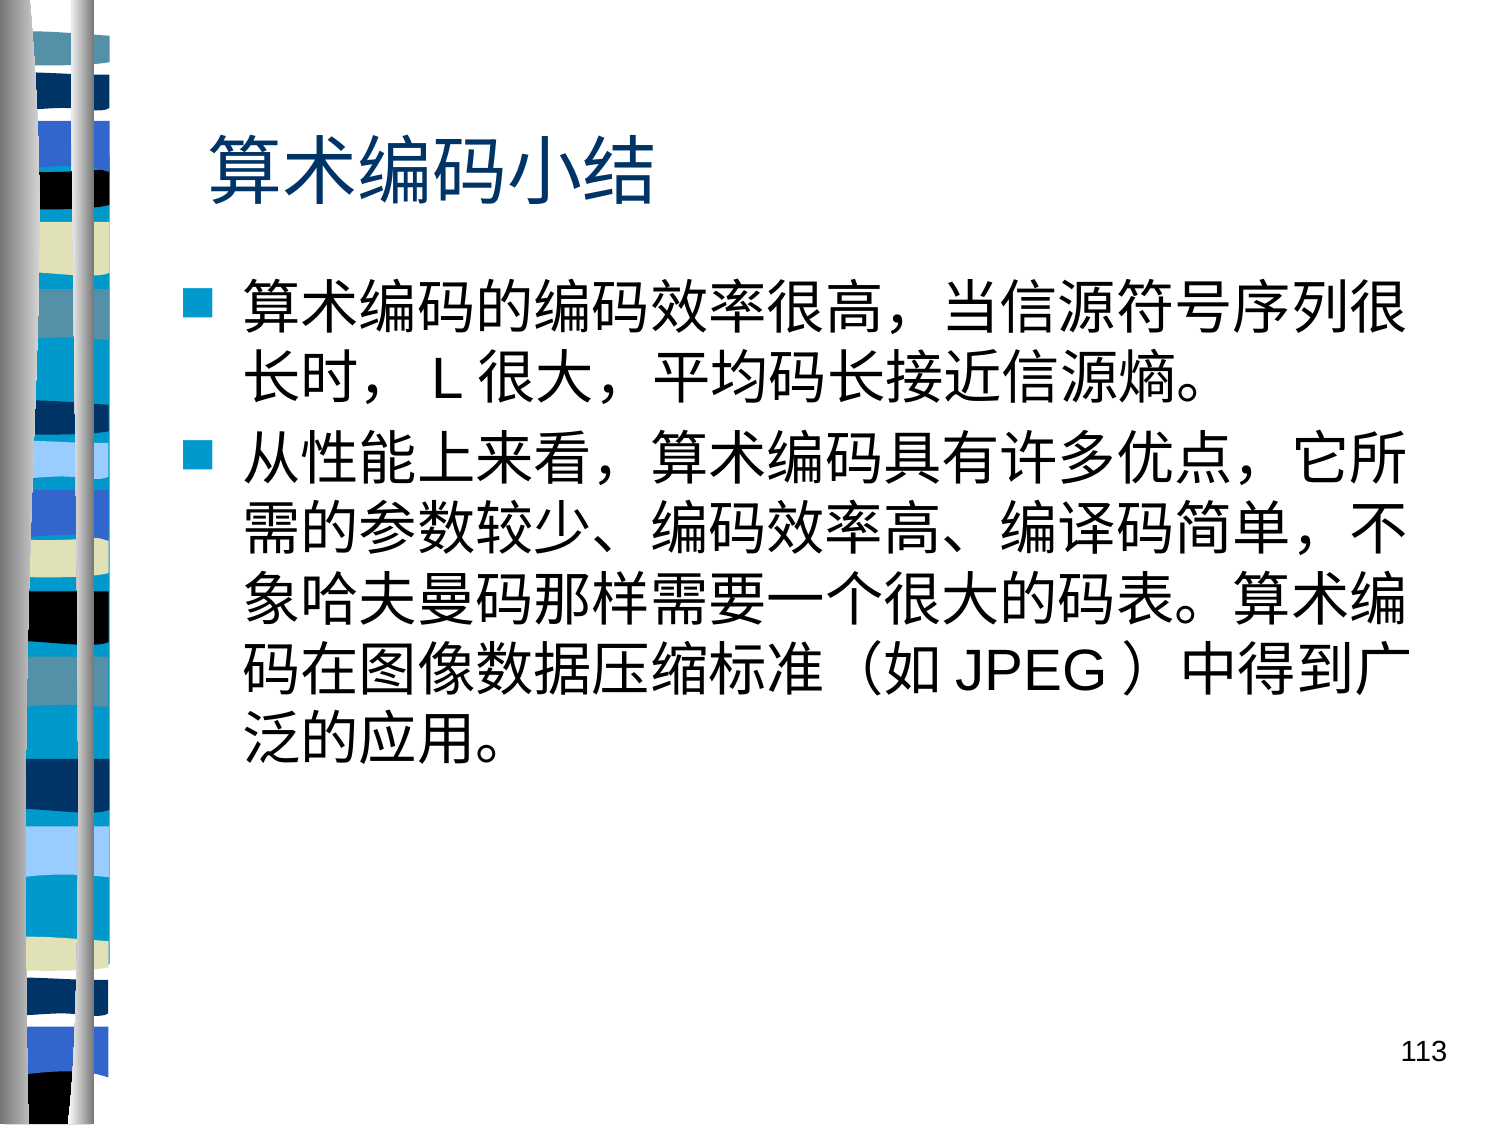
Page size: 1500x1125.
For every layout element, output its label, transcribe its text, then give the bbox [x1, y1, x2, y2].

slide_number 113 [1149, 1024, 1463, 1101]
title 算术编码小结 [192, 75, 1468, 263]
list 算术编码的编码效率很高，当信源符号序列很长时，L很大，平均码长接近信源熵。 从性能上来看，算术编码具有许多优点，它所需的参数较少、编码效率高、编译码简单，不象哈夫曼码那样需要一个很大的码表。算术编码在图像数据压缩标准（如JPEG）中得到广泛的应用。 [171, 262, 1447, 938]
